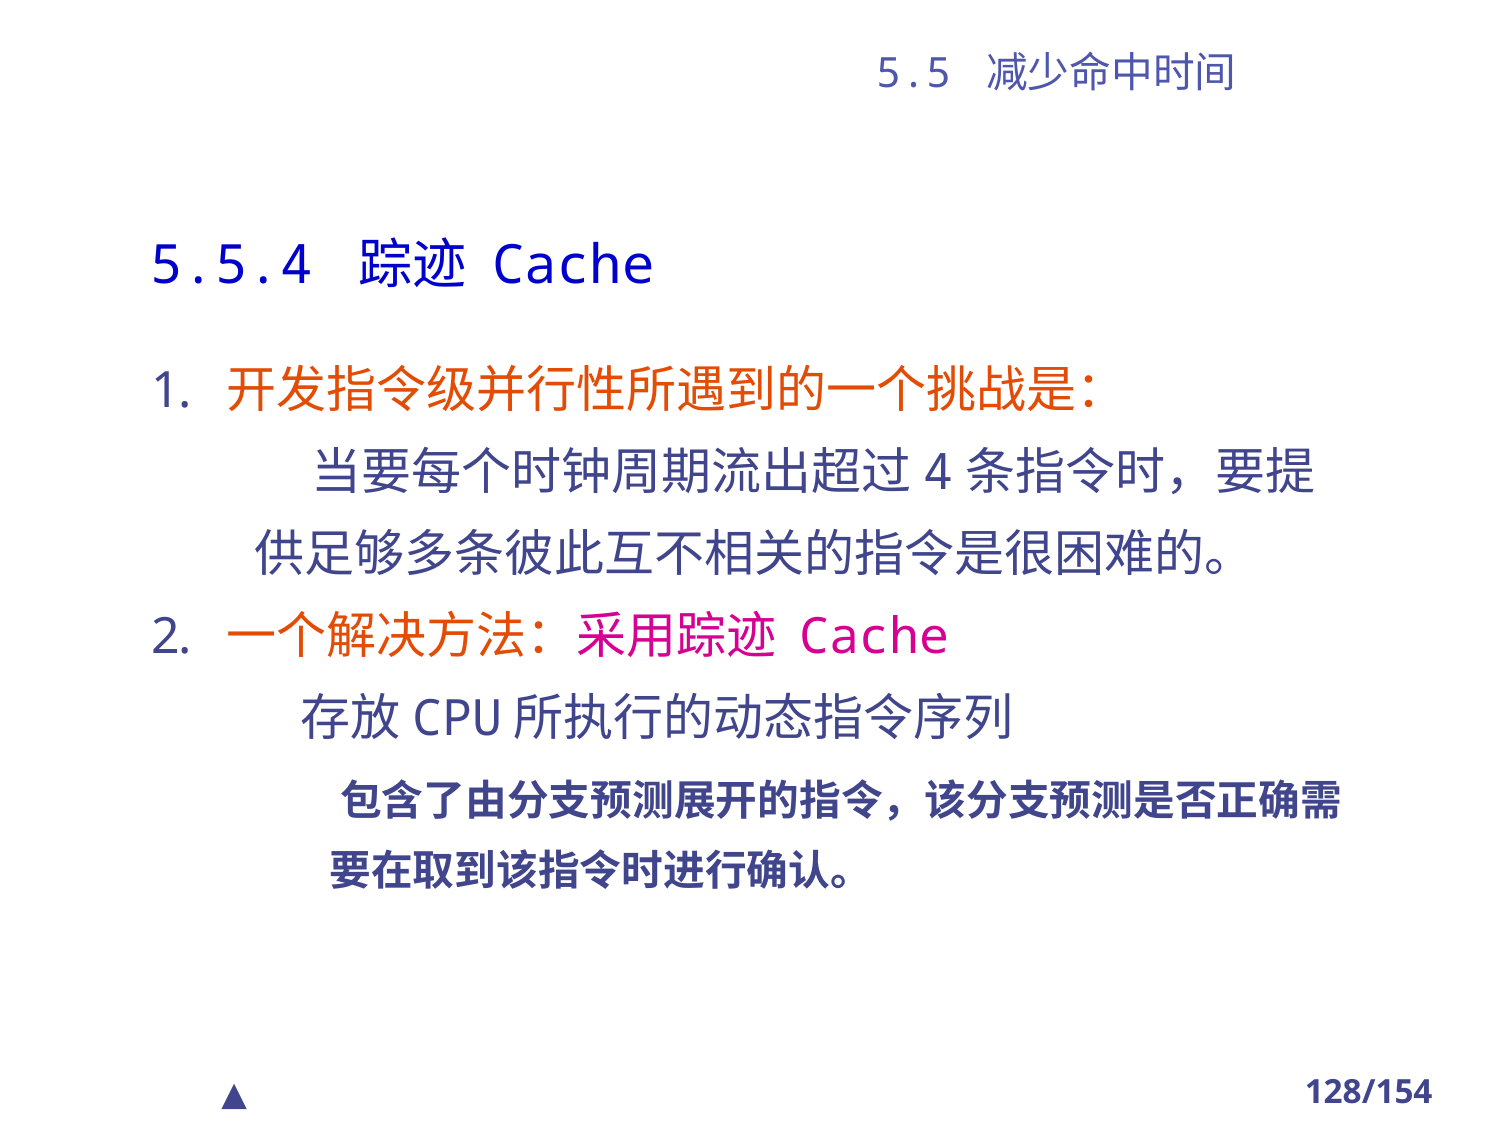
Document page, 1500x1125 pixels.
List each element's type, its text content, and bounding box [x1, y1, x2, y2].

text_box 5.5.4 踪迹 Cache [135, 222, 1258, 303]
title 5.5 减少命中时间 [637, 40, 1475, 104]
list 开发指令级并行性所遇到的一个挑战是： 当要每个时钟周期流出超过4条指令时，要提 供足够多条彼此互不相关的指令是很困难的。 一个解决方法：采用踪迹 Cache 存放CPU所执行的动态指令序列 包含了由分支预测展开的指令，该分支预测是否正确需要在取到该指令时进行确认。 [136, 338, 1376, 941]
